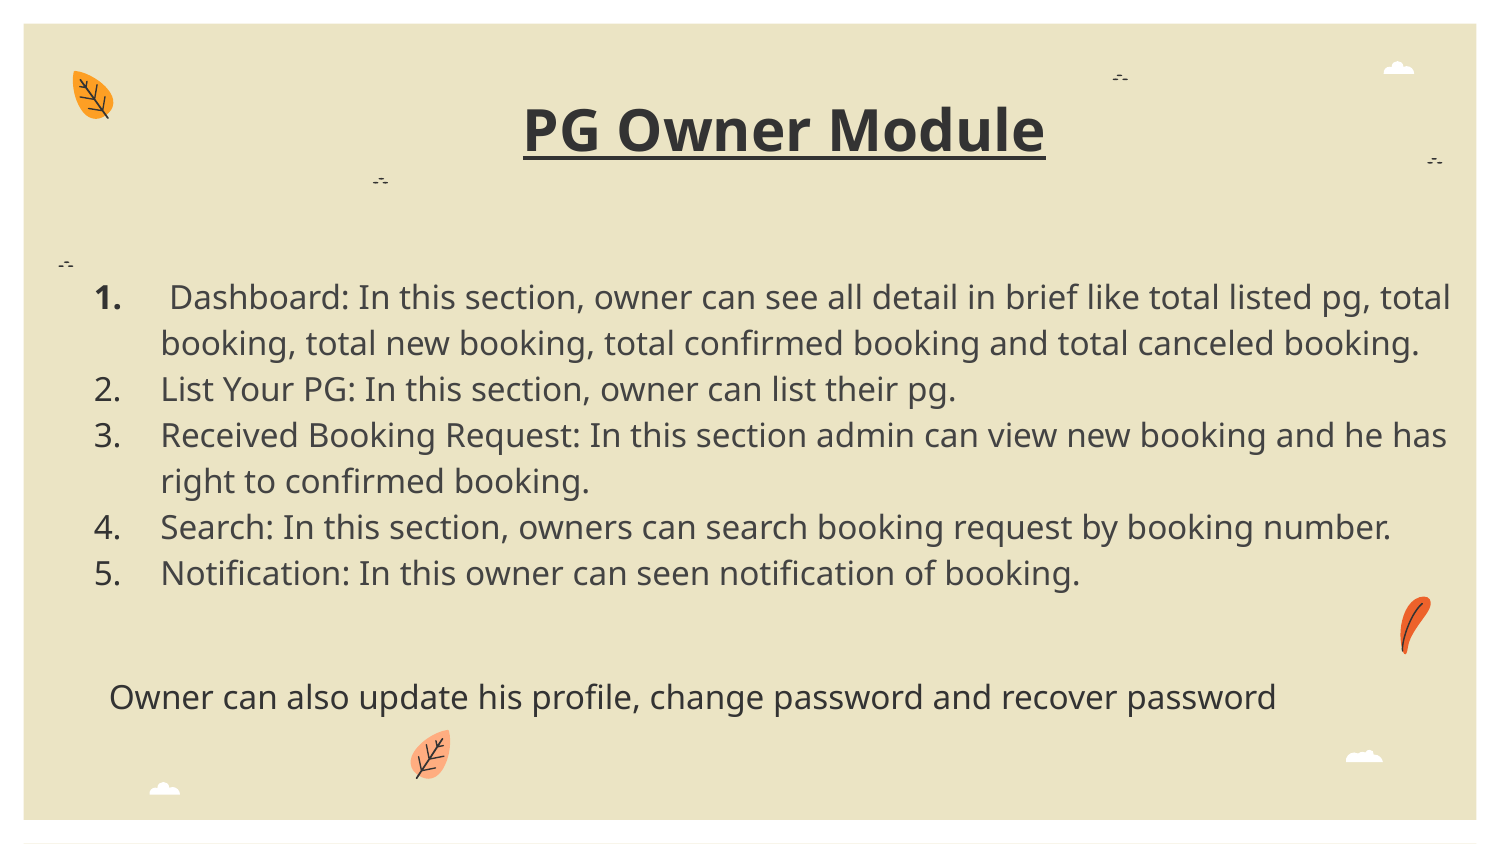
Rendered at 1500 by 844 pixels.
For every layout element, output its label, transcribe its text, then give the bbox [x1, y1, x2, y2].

text_box [62, 277, 459, 381]
text_box [126, 156, 1104, 255]
text_box Owner can also update his profile, change password and recover password [93, 658, 1455, 734]
text_box Dashboard: In this section, owner can see all detail in brief like total listed pg, total booking, total new booking, total confirmed booking and total canceled booking. List Your PG: In this section, owner can list their pg. Received Booking Request: In this section admin can view new booking and he has right to confirmed booking. Search: In this section, owners can search booking request by booking number. Notification: In this owner can seen notification of booking. [45, 255, 1500, 623]
title PG Owner Module [151, 78, 1418, 158]
